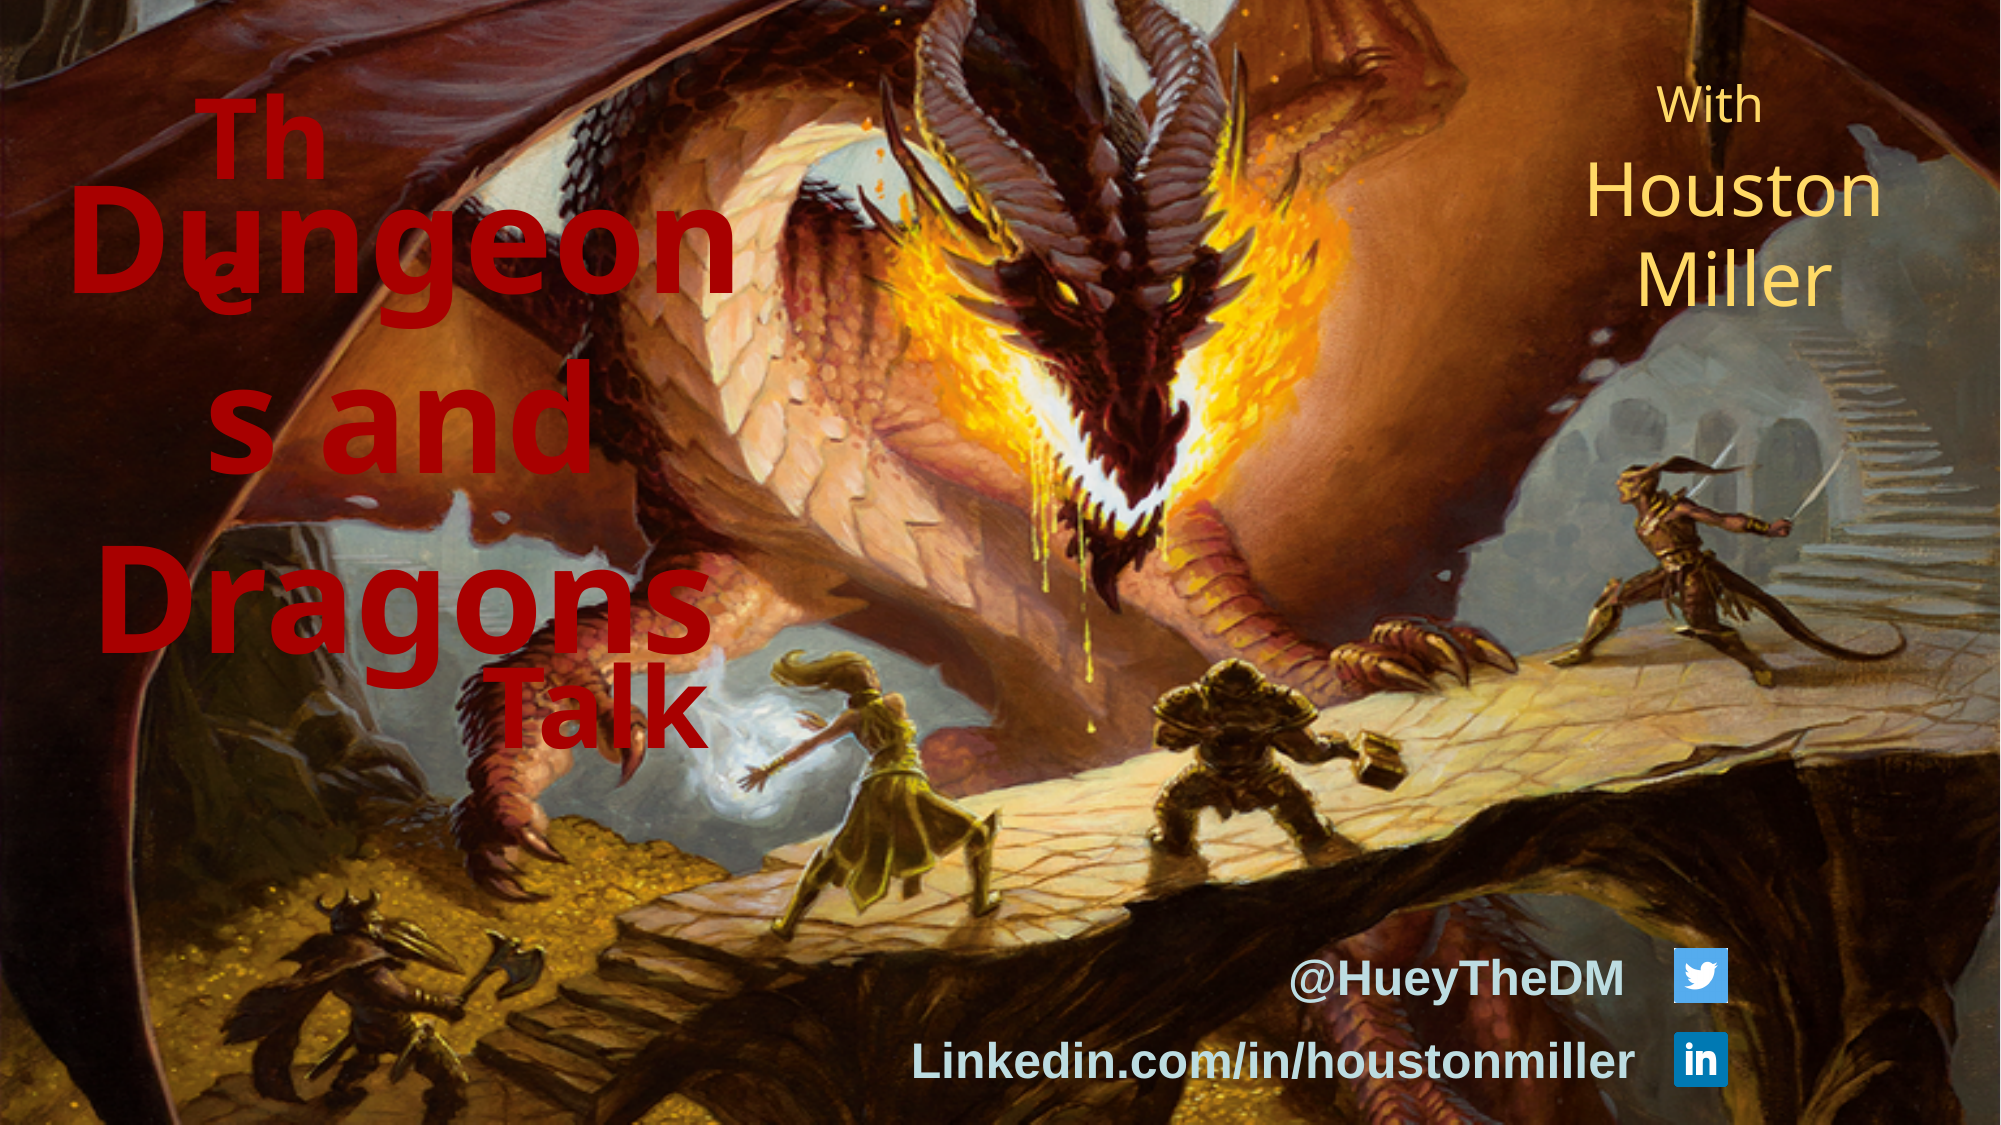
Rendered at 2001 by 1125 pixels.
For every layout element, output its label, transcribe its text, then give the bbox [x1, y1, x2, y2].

text_box Dungeons and Dragons [45, 135, 760, 691]
text_box Houston Miller [1533, 134, 1935, 329]
picture [0, 0, 2001, 1125]
text_box Talk [466, 628, 781, 779]
text_box The [178, 60, 403, 345]
text_box @HueyTheDM [1273, 937, 1675, 1013]
text_box With [1641, 64, 1827, 134]
text_box Linkedin.com/in/houstonmiller [877, 1021, 1651, 1096]
